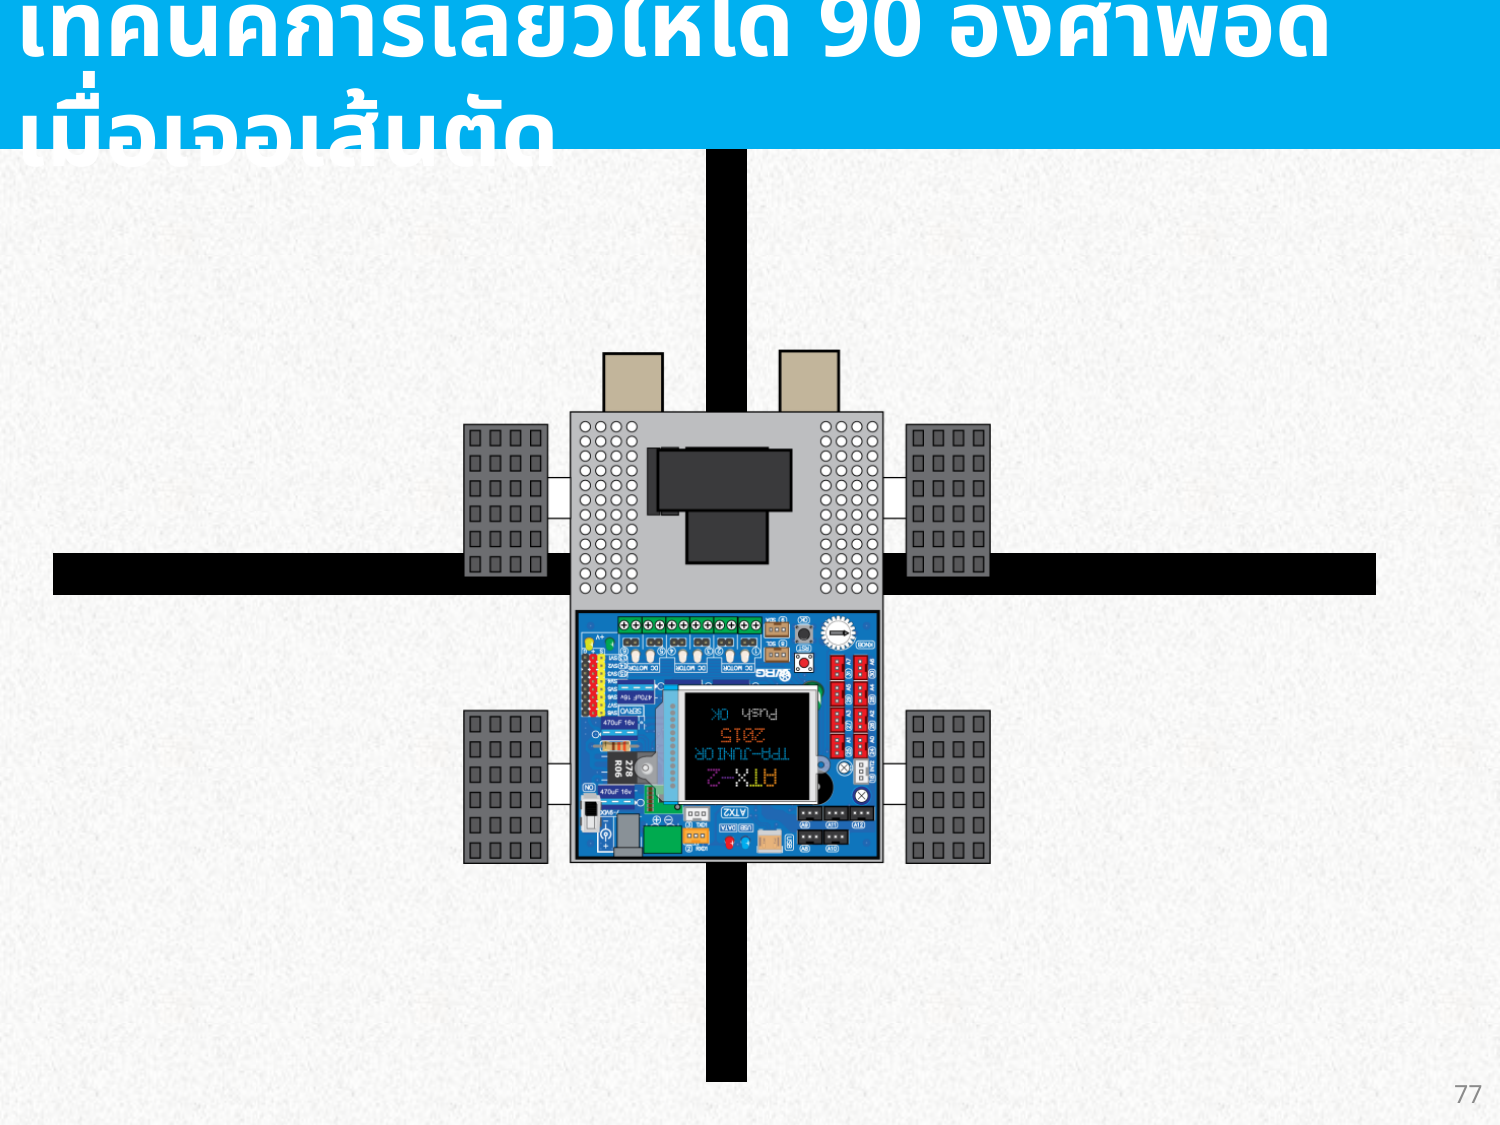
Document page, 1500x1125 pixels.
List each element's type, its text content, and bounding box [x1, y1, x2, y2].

slide_number 77 [1372, 1065, 1498, 1125]
picture [462, 349, 991, 865]
text_box เทคนิคการเลี้ยวให้ได้ 90 องศาพอดี เมื่อเจอเส้นตัด [0, 0, 1500, 149]
